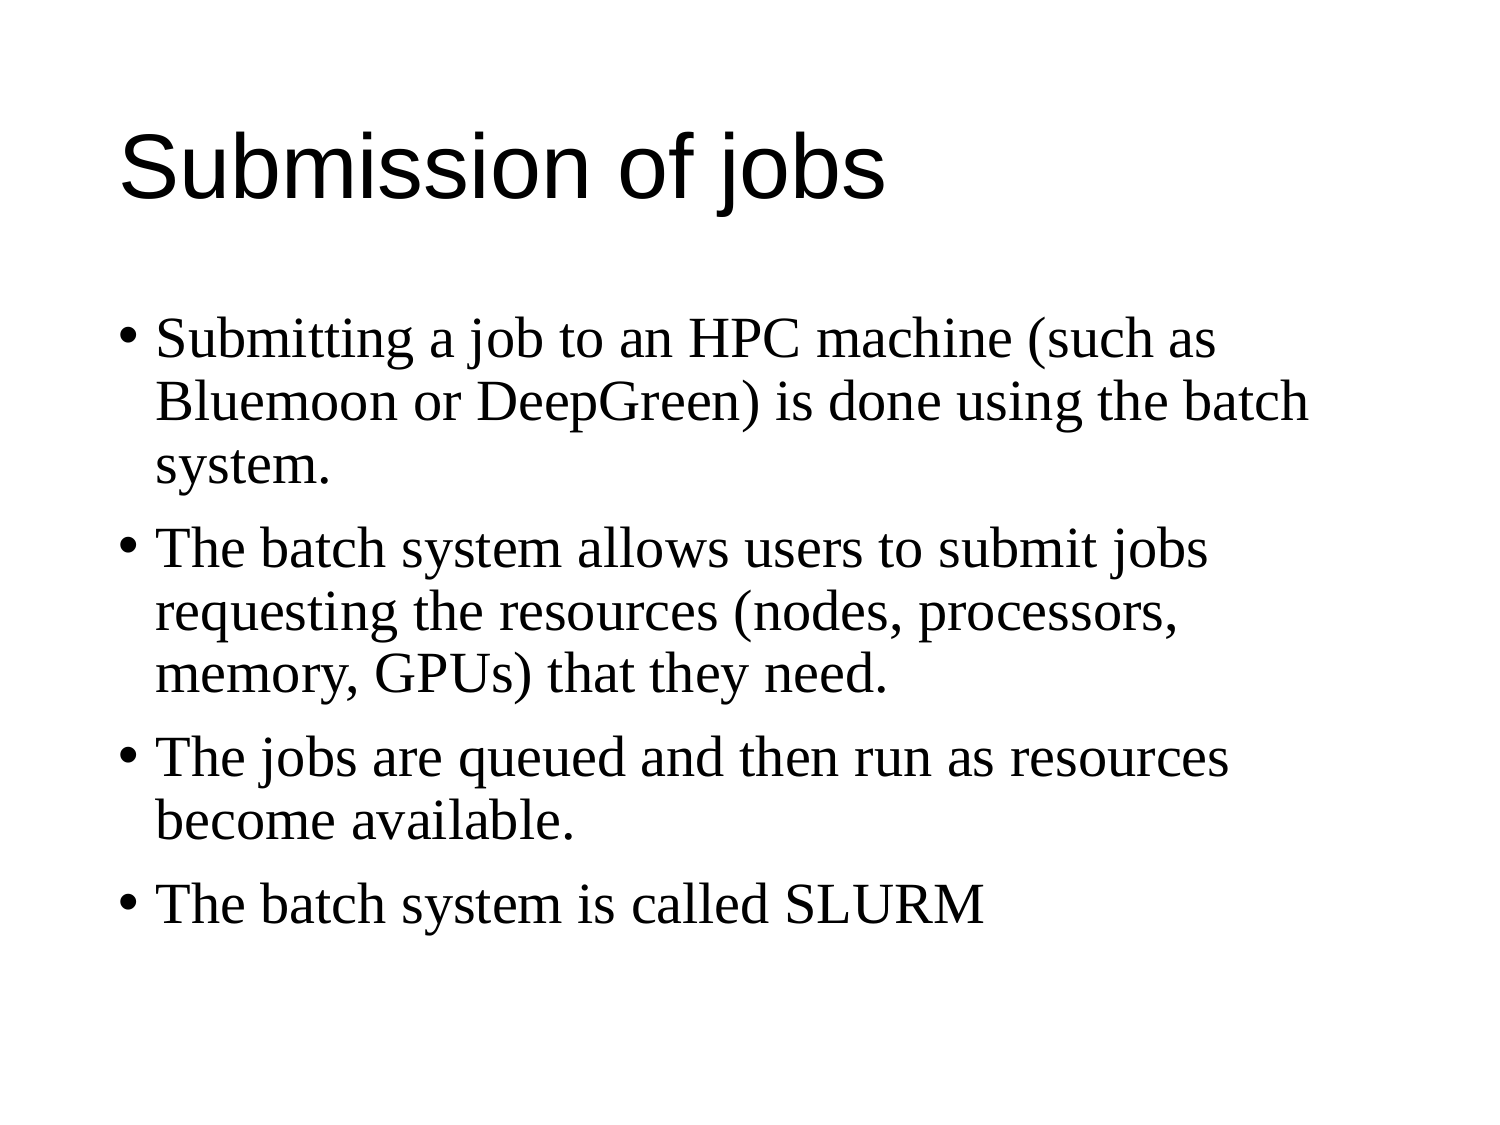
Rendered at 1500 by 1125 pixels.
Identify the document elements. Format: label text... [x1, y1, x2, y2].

list Submitting a job to an HPC machine (such as Bluemoon or DeepGreen) is done using the batch system. The batch system allows users to submit jobs requesting the resources (nodes, processors, memory, GPUs) that they need. The jobs are queued and then run as resources become available. The batch system is called SLURM [103, 299, 1397, 1014]
title Submission of jobs [103, 59, 1397, 278]
